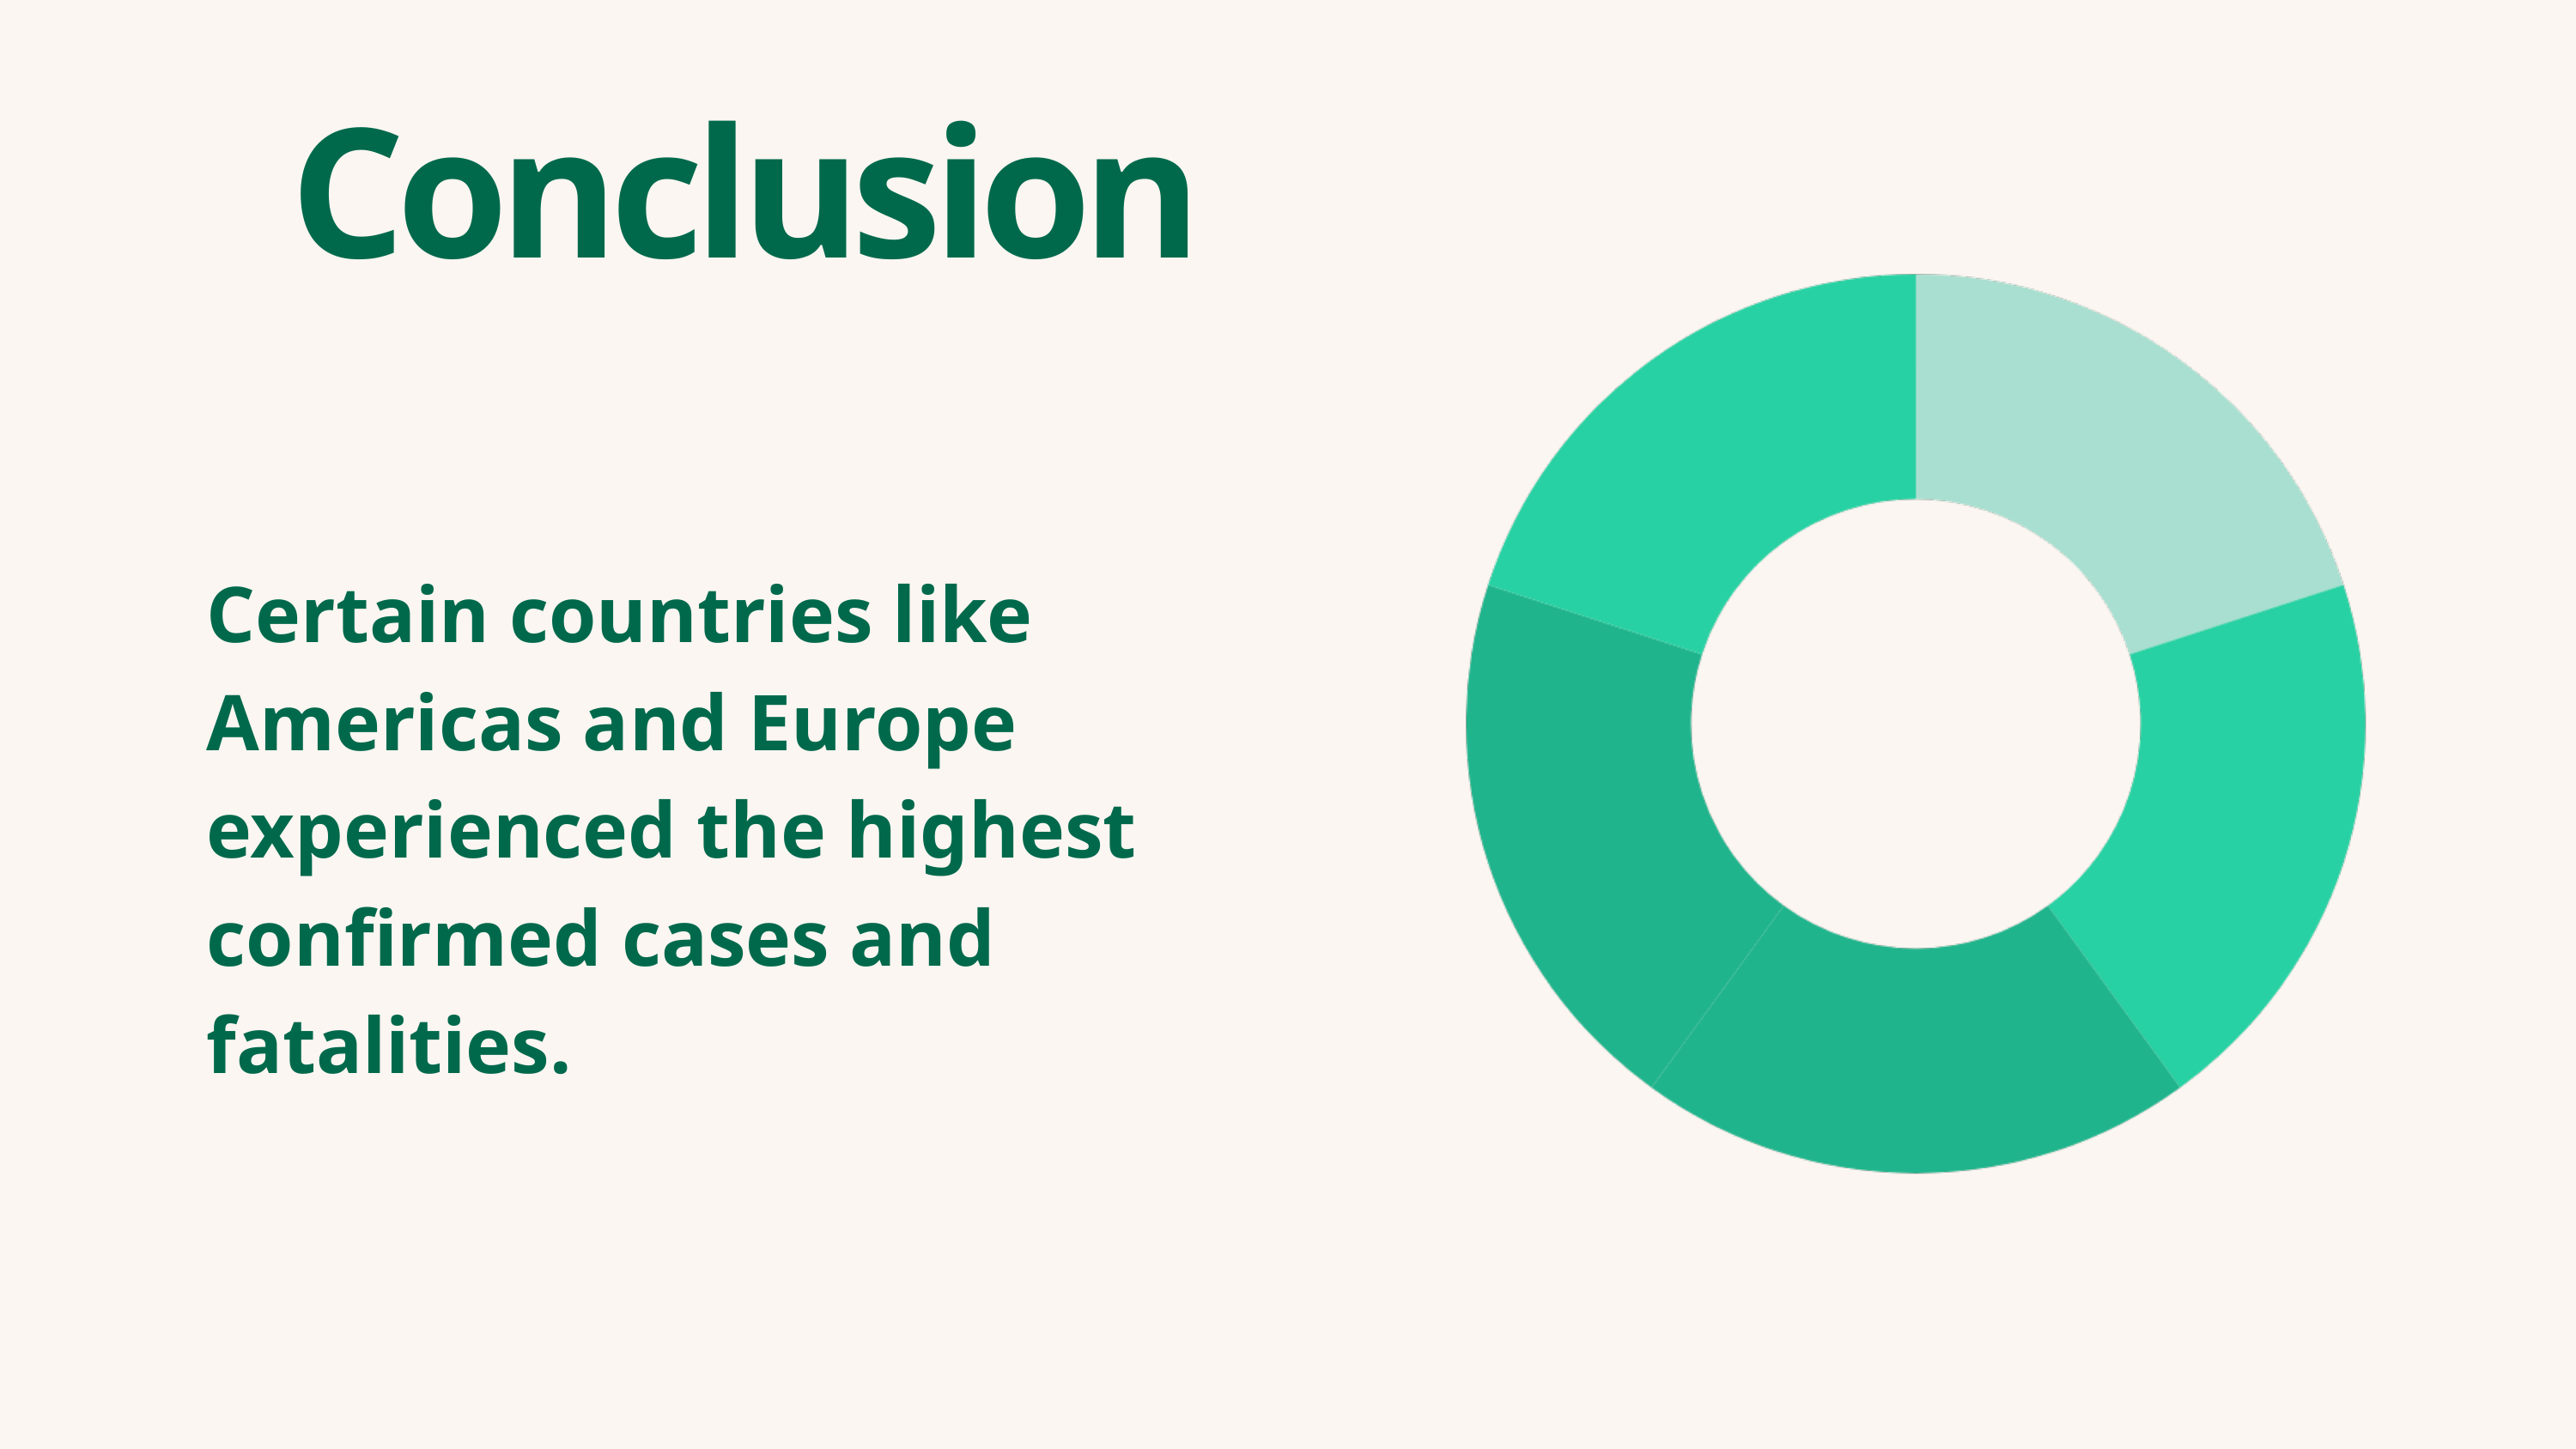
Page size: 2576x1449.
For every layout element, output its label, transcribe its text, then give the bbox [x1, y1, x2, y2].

picture [1376, 185, 2456, 1264]
text_box Conclusion [290, 131, 1361, 294]
text_box Certain countries like Americas and Europe experienced the highest confirmed cases and fatalities. [206, 550, 1361, 1089]
